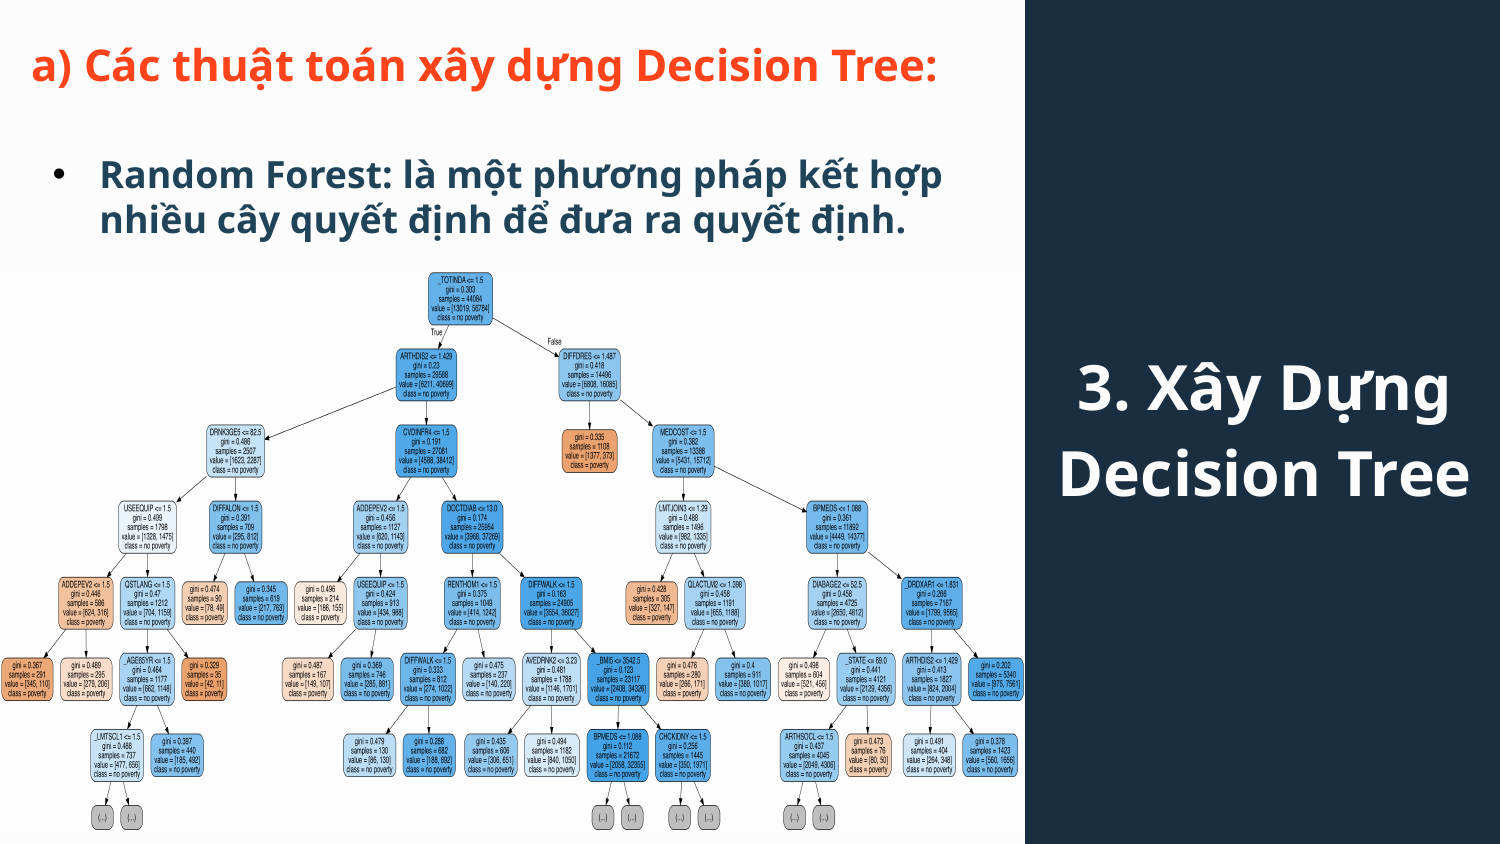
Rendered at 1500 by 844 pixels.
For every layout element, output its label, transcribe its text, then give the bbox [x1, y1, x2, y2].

text_box a) Các thuật toán xây dựng Decision Tree: [16, 30, 1016, 98]
picture [0, 270, 1025, 832]
title 3. Xây Dựng Decision Tree [1030, 0, 1500, 844]
text_box Random Forest: là một phương pháp kết hợp nhiều cây quyết định để đưa ra quyết định. [0, 143, 1031, 294]
